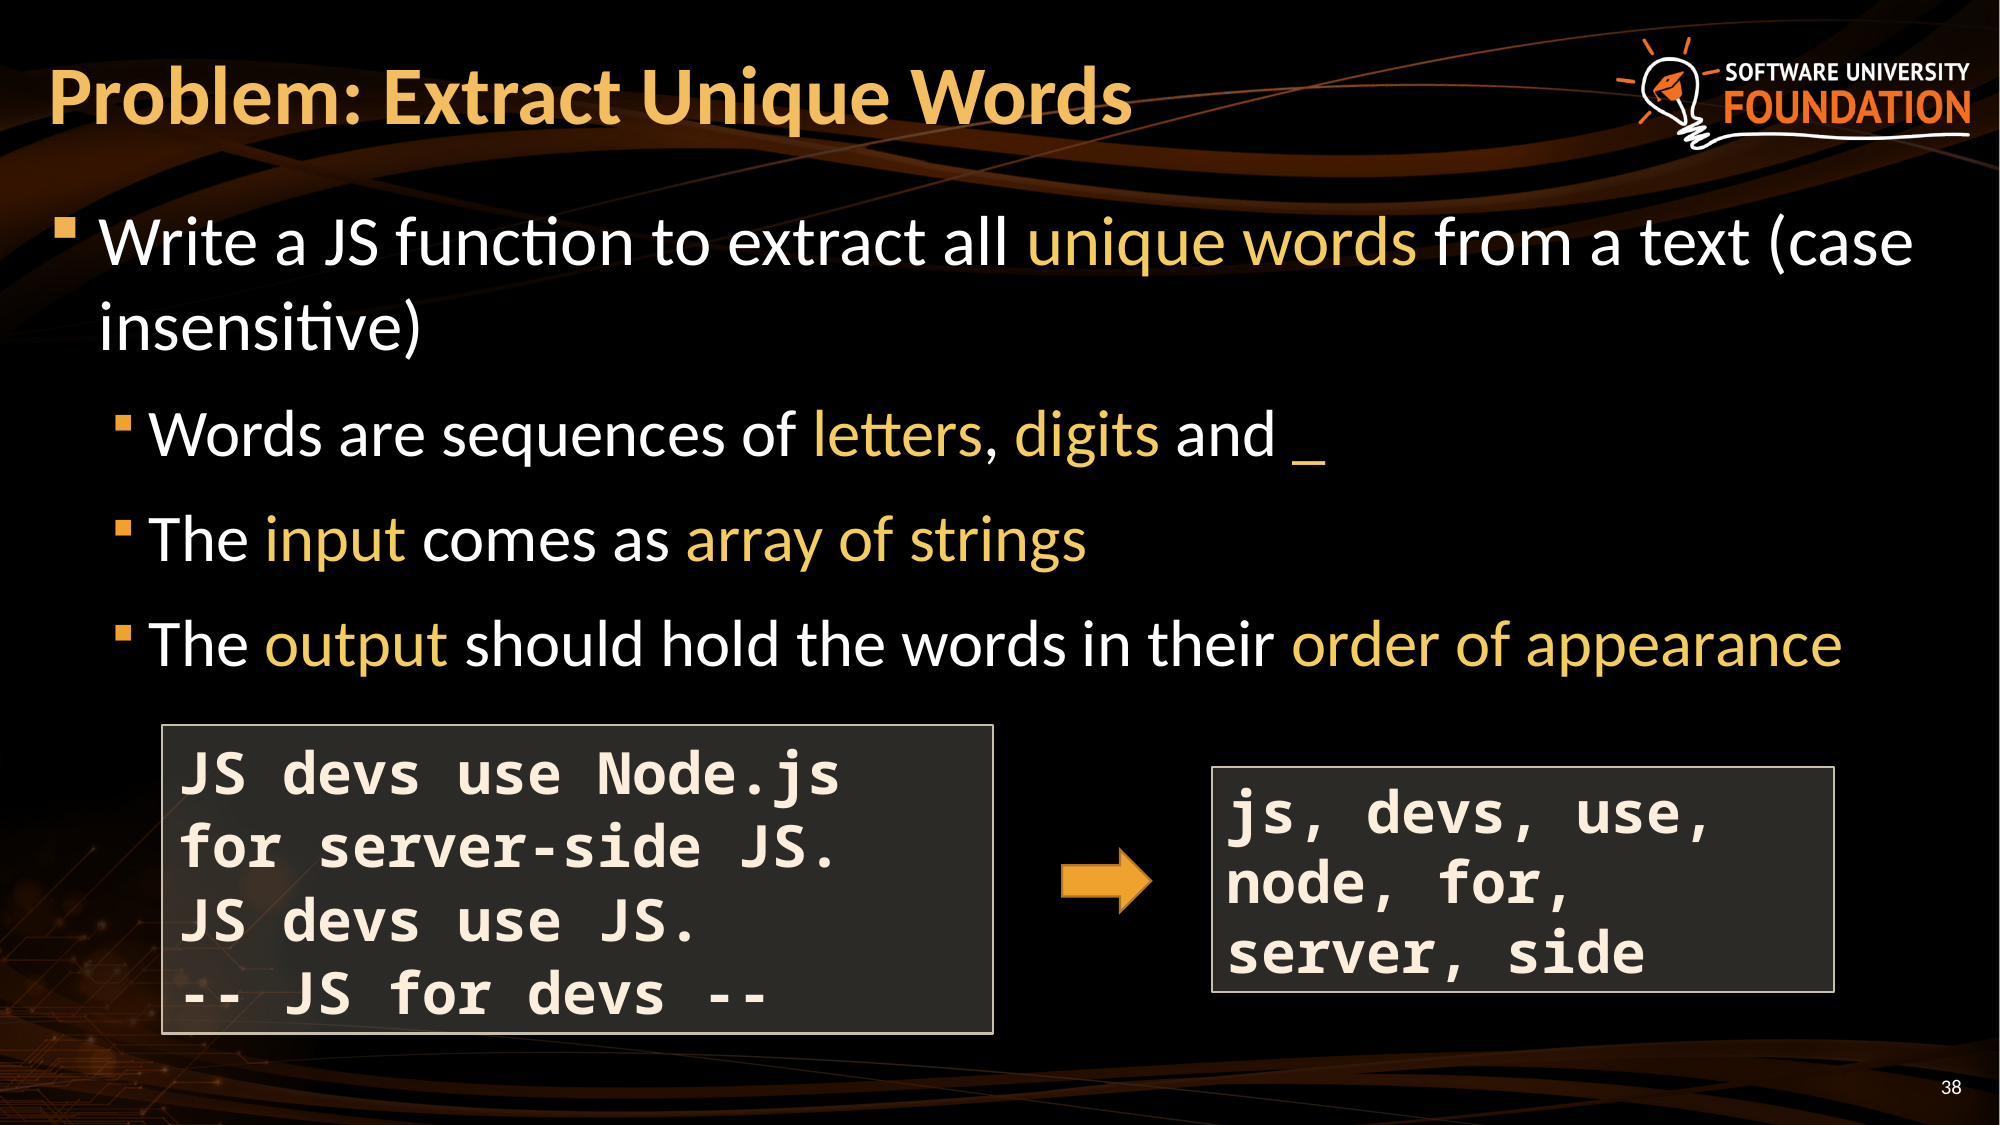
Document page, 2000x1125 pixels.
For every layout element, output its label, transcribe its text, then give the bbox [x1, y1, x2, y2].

list Write a JS function to extract all unique words from a text (case insensitive) Words are sequences of letters, digits and _ The input comes as array of strings The output should hold the words in their order of appearance [31, 188, 1968, 1103]
title Problem: Extract Unique Words [30, 6, 1602, 189]
text_box JS devs use Node.js for server-side JS. JS devs use JS. -- JS for devs -- [162, 724, 993, 1034]
text_box js, devs, use, node, for, server, side [1212, 767, 1834, 993]
text_box [1061, 847, 1153, 915]
picture [0, 0, 2000, 1125]
